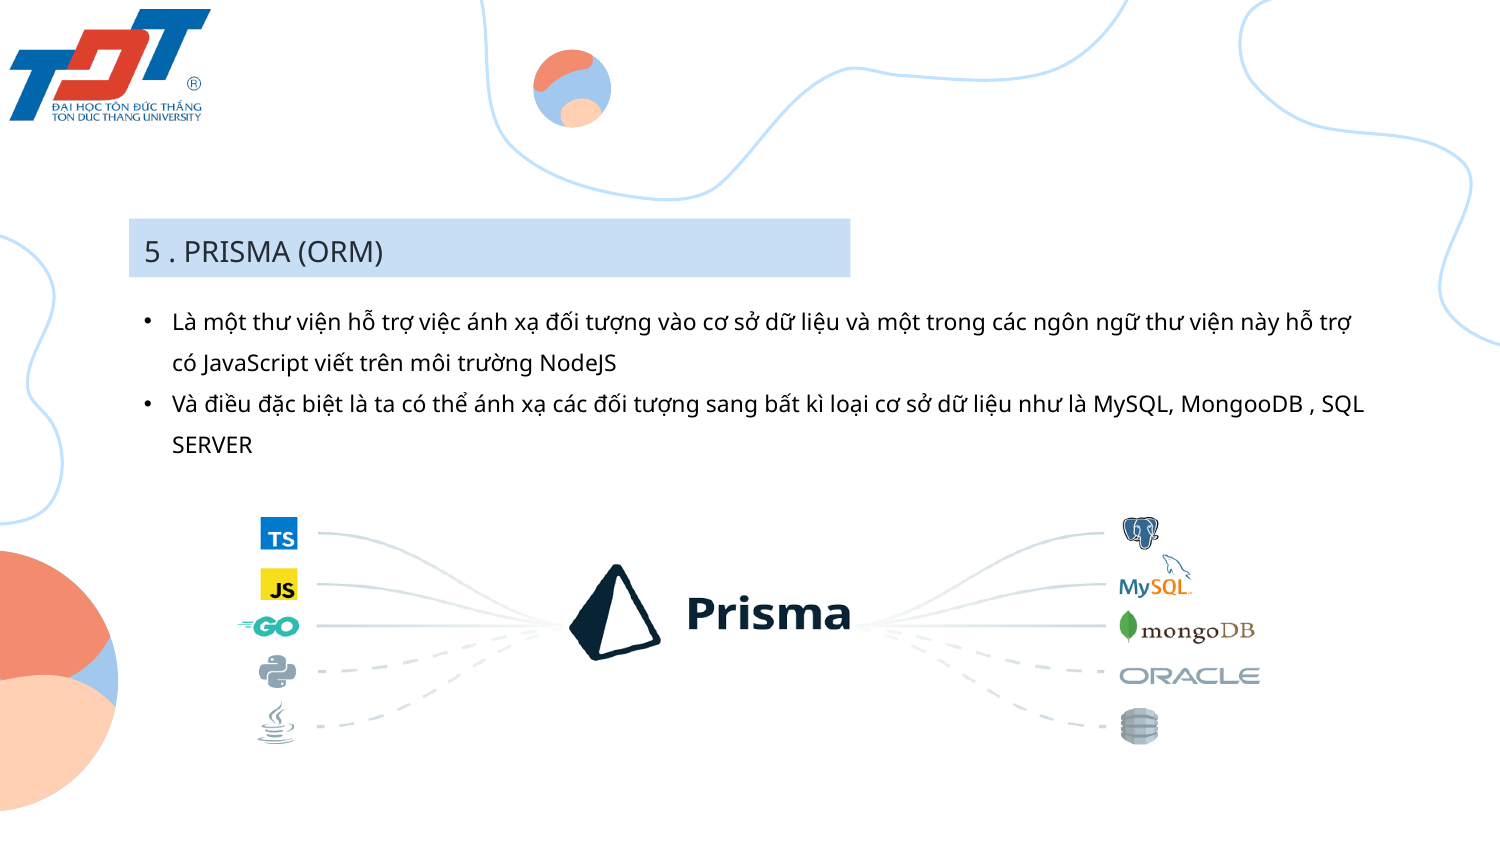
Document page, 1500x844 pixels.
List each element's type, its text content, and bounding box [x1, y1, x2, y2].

picture [142, 475, 1277, 784]
picture [9, 9, 211, 121]
text_box Là một thư viện hỗ trợ việc ánh xạ đối tượng vào cơ sở dữ liệu và một trong các ngôn ngữ thư viện này hỗ trợ có JavaScript viết trên môi trường NodeJS Và điều đặc biệt là ta có thể ánh xạ các đối tượng sang bất kì loại cơ sở dữ liệu như là MySQL, MongooDB , SQL SERVER [129, 286, 1388, 589]
subtitle 5 . PRISMA (ORM) [129, 218, 851, 278]
